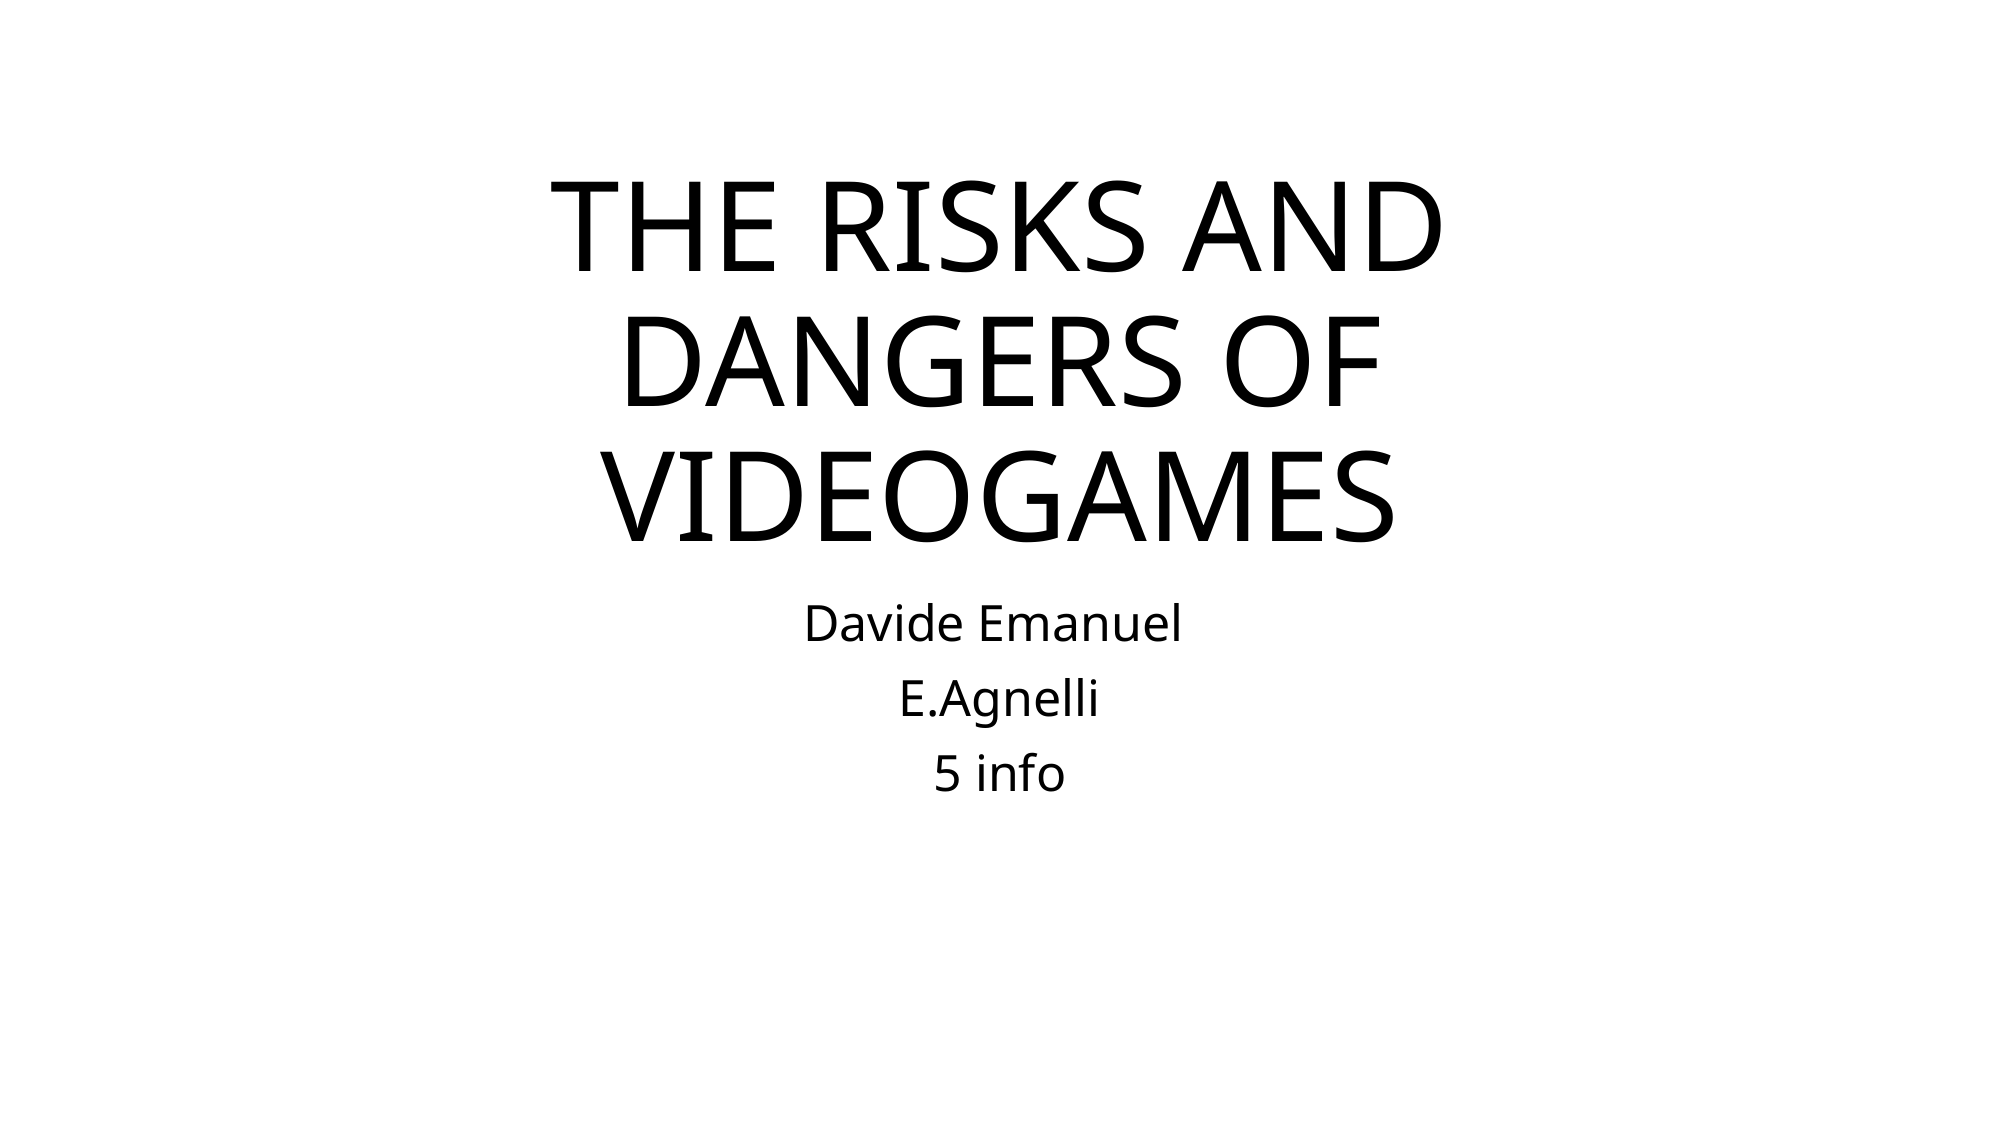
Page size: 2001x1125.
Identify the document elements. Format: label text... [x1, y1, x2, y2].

subtitle Davide Emanuel E.Agnelli 5 info [249, 590, 1750, 863]
title THE RISKS AND DANGERS OF VIDEOGAMES [249, 184, 1750, 576]
